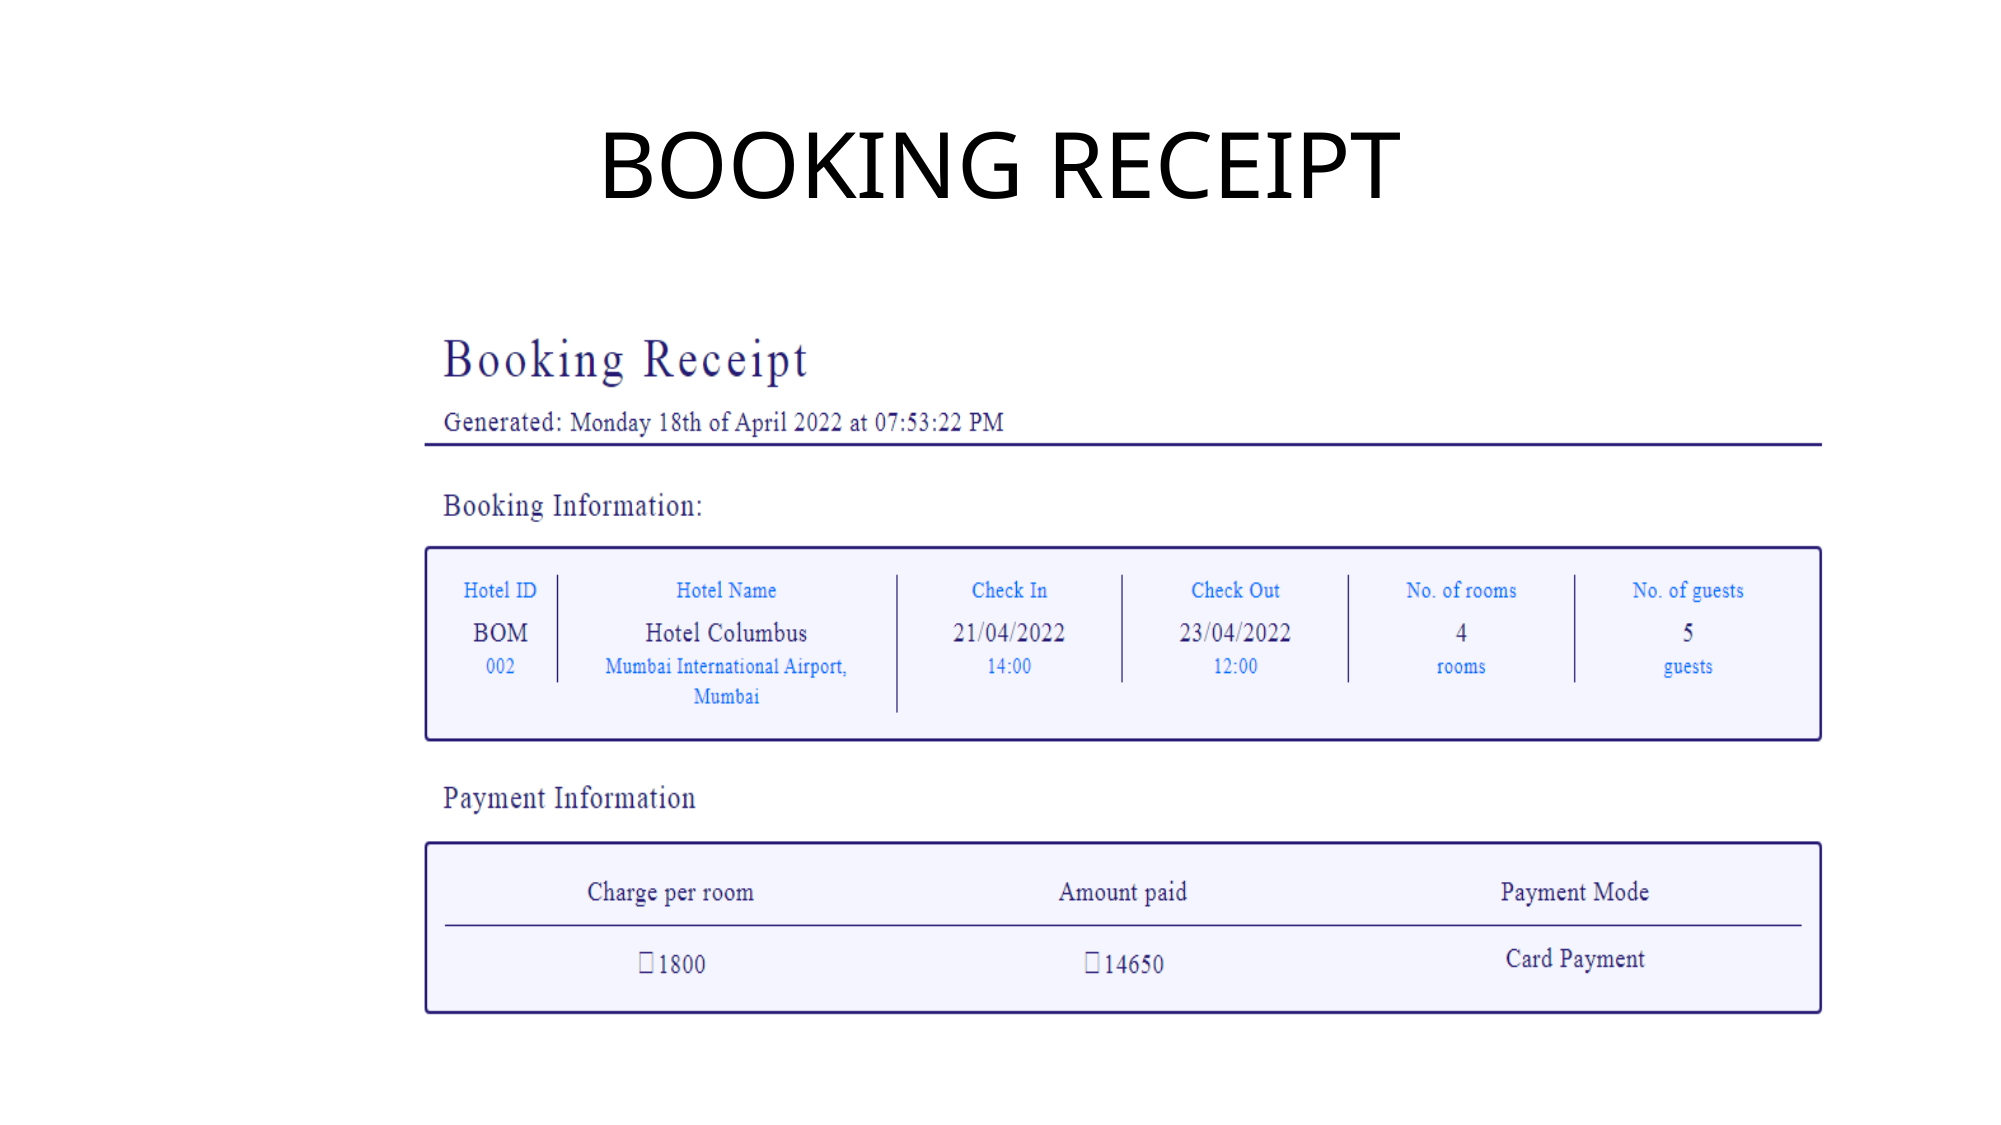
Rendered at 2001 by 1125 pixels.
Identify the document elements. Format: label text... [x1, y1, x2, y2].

picture [276, 304, 1859, 1040]
title BOOKING RECEIPT [137, 59, 1863, 278]
